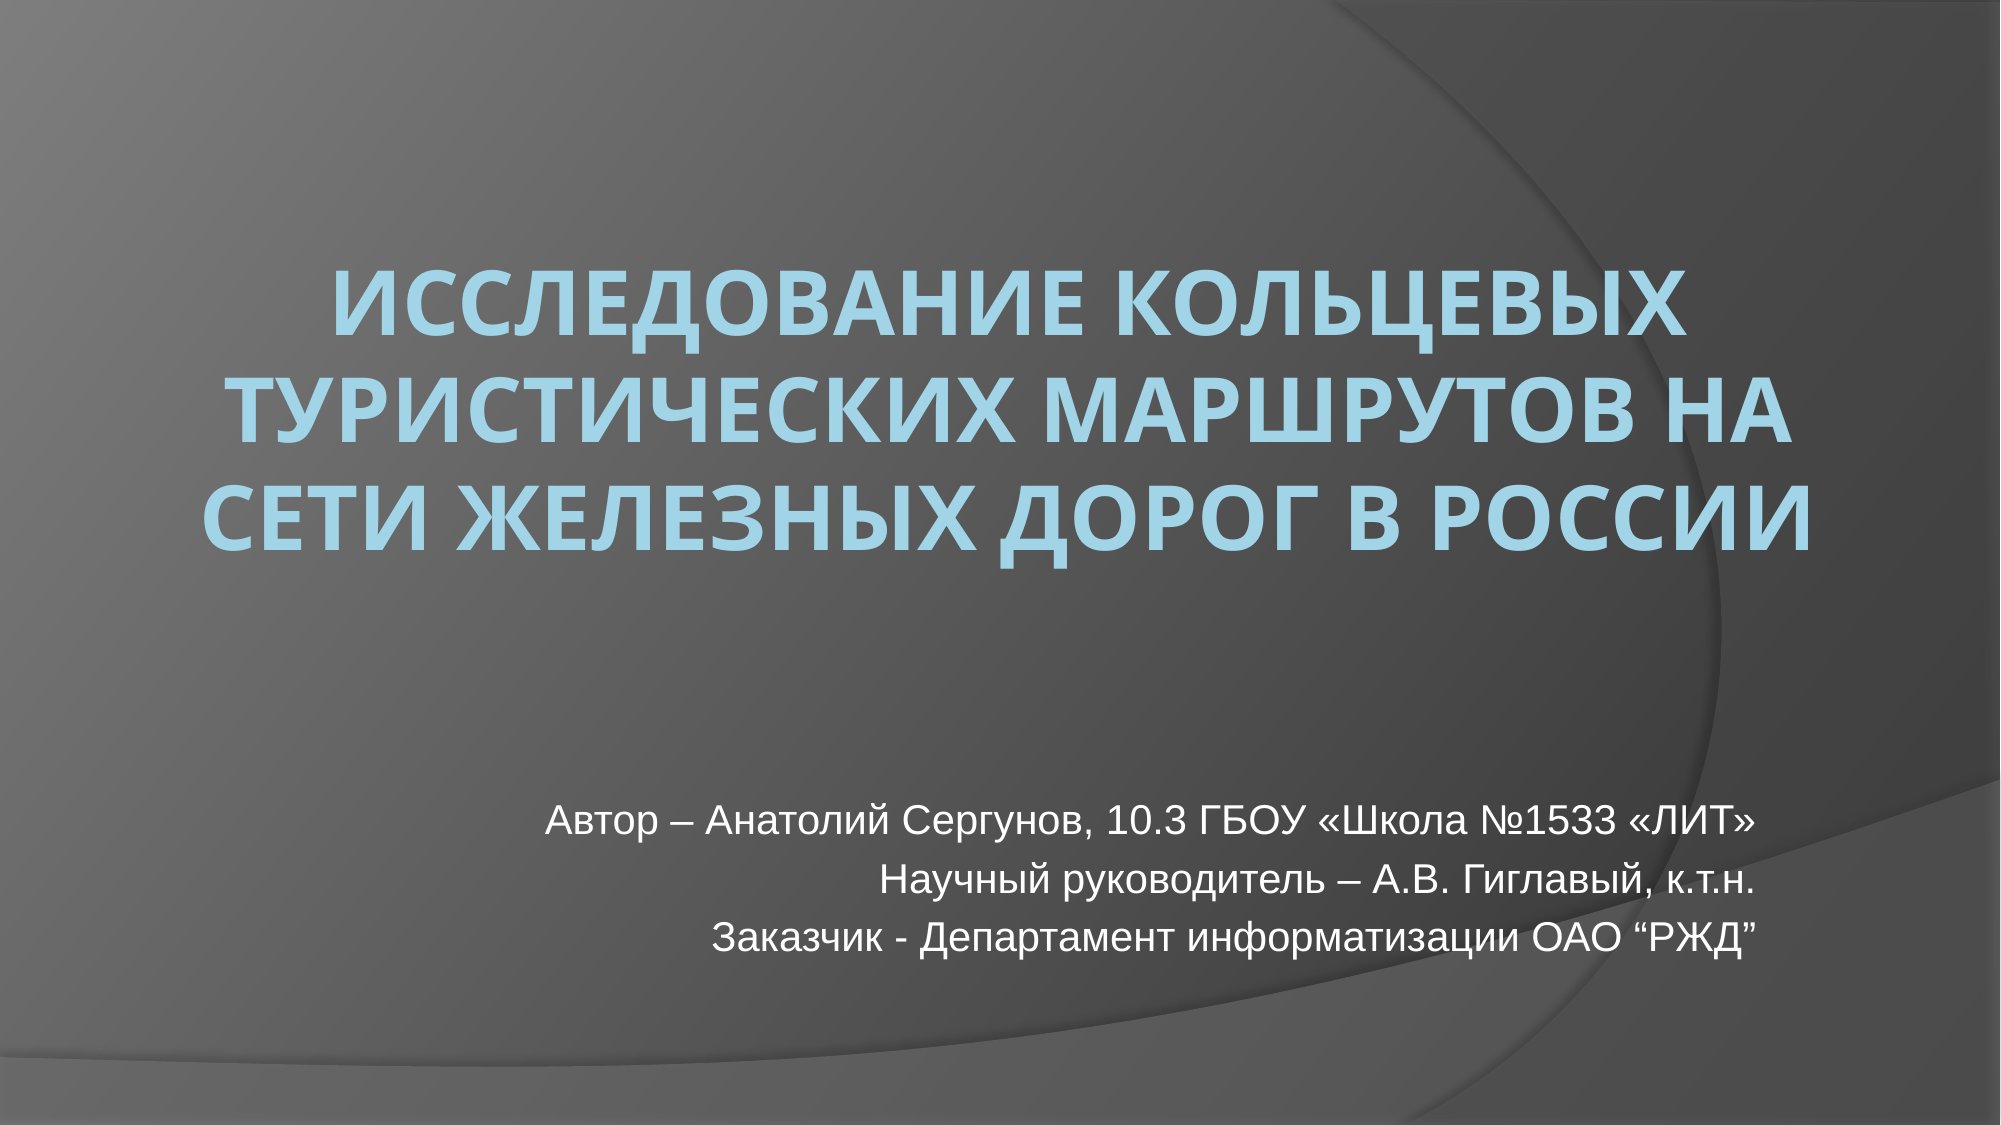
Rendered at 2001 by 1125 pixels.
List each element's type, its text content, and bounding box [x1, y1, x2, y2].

subtitle Автор – Анатолий Сергунов, 10.3 ГБОУ «Школа №1533 «ЛИТ» Научный руководитель – А.В. Гиглавый, к.т.н. Заказчик - Департамент информатизации ОАО “РЖД” [189, 818, 1764, 960]
title Исследование кольцевых туристических маршрутов на сети железных дорог в России [189, 237, 1827, 784]
